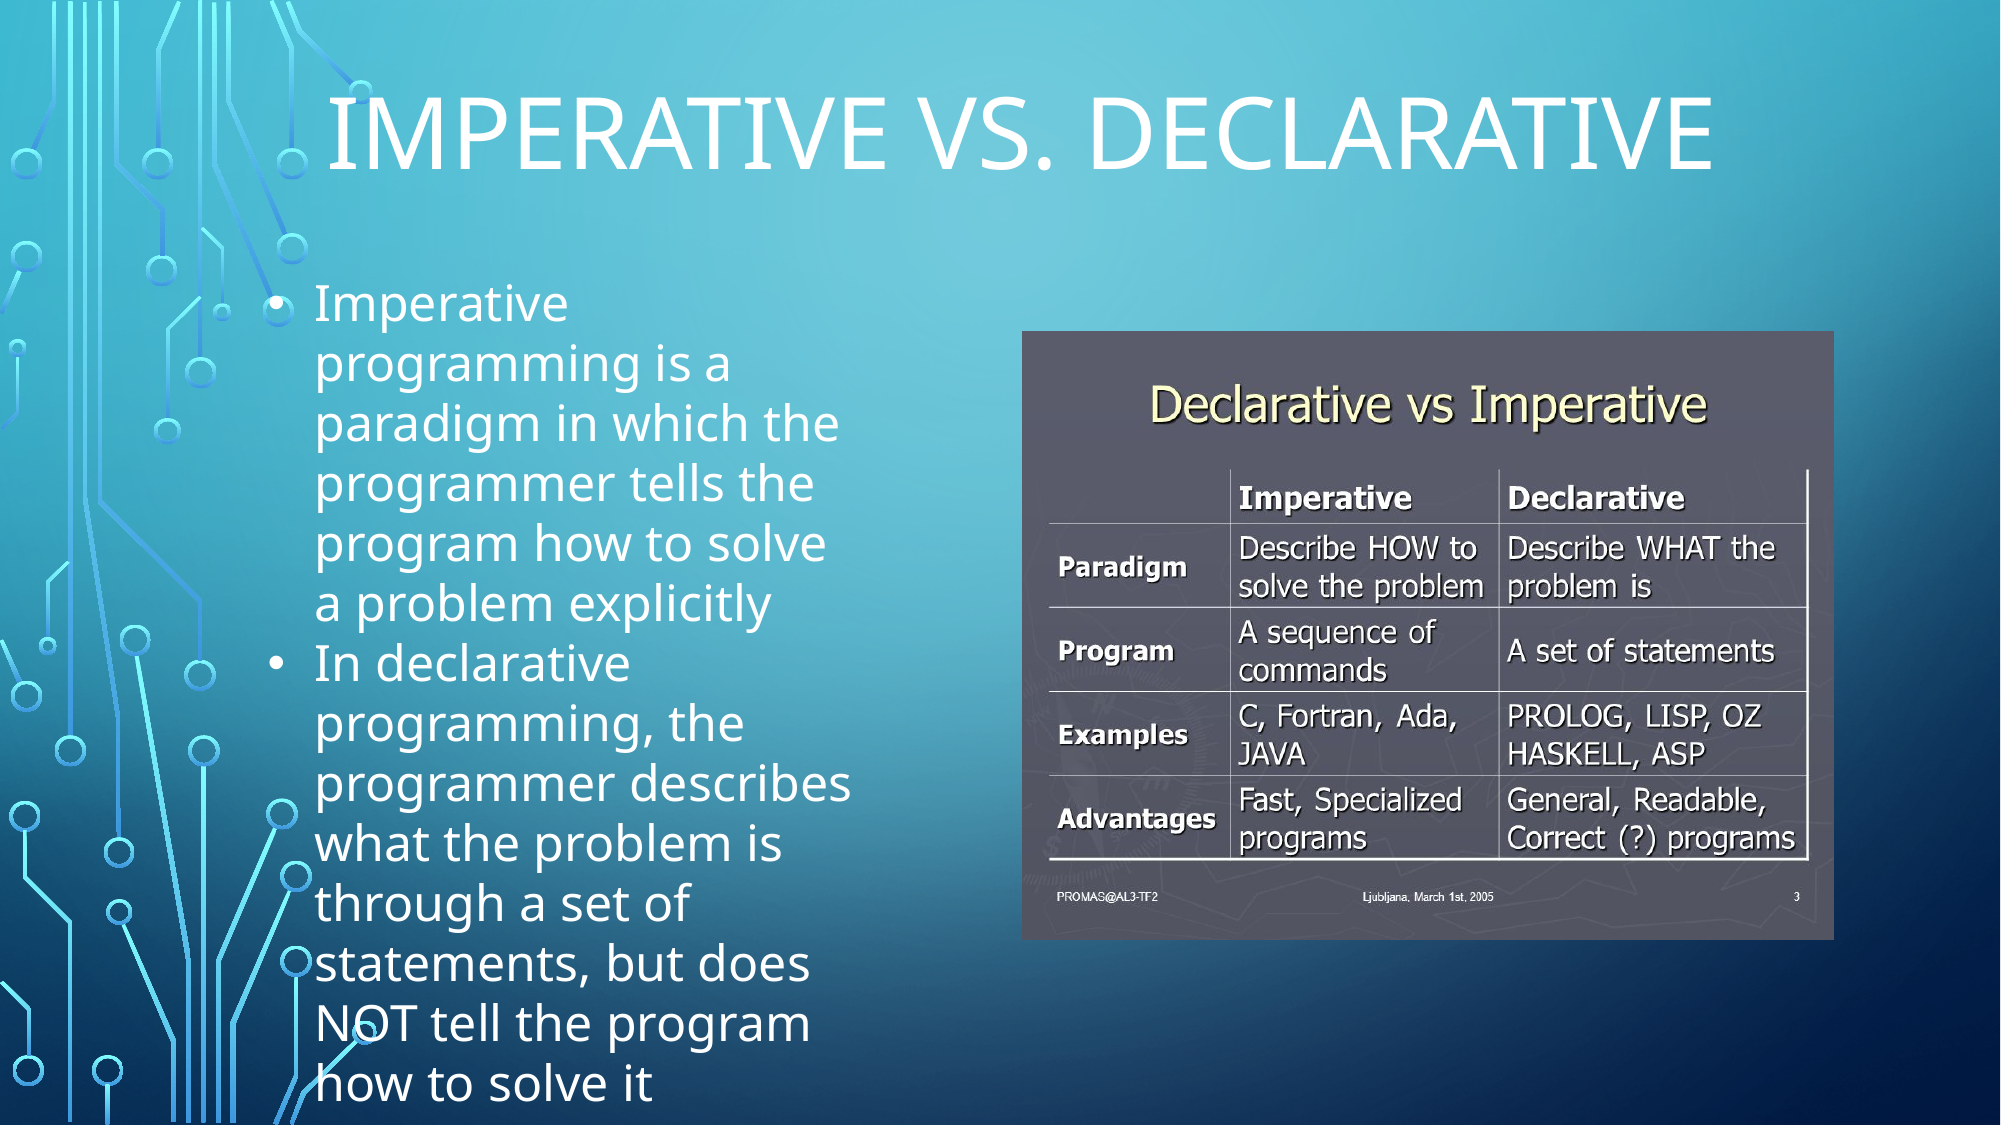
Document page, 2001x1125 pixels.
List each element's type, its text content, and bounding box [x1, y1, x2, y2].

picture [1021, 331, 1834, 941]
title Imperative vs. declarative [252, 66, 1792, 199]
text_box Imperative programming is a paradigm in which the programmer tells the program how to solve a problem explicitly In declarative programming, the programmer describes what the problem is through a set of statements, but does NOT tell the program how to solve it [252, 264, 880, 1120]
